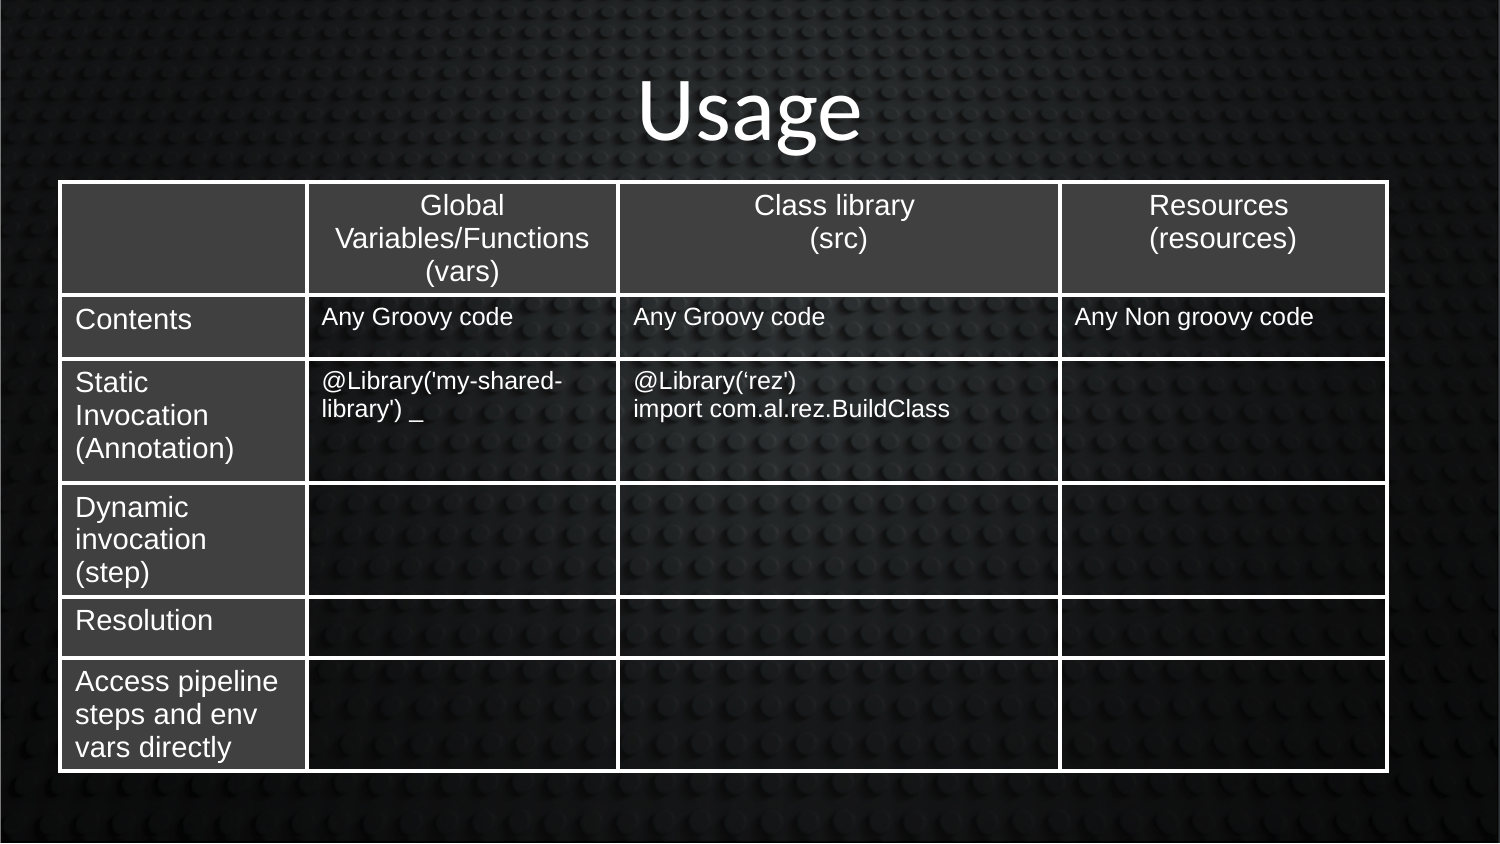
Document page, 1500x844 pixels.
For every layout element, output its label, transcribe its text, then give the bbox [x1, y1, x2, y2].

table_header Class library (src) [620, 184, 1058, 293]
table_cell [309, 599, 616, 656]
table_header Global Variables/Functions (vars) [309, 184, 616, 293]
table_cell Resolution [62, 599, 305, 656]
table_cell [1062, 599, 1385, 656]
table_cell [1062, 361, 1385, 481]
picture [0, 0, 1500, 844]
table_cell Static Invocation (Annotation) [62, 361, 305, 481]
table_cell [1062, 660, 1385, 769]
table_cell Access pipeline steps and env vars directly [62, 660, 305, 769]
table_cell Contents [62, 297, 305, 357]
text_box Usage [75, 33, 1425, 175]
table_cell [620, 599, 1058, 656]
table_cell [309, 485, 616, 595]
table_header [62, 184, 305, 293]
table_cell [620, 485, 1058, 595]
table_cell Dynamic invocation (step) [62, 485, 305, 595]
table_cell Any Groovy code [309, 297, 616, 357]
table_cell @Library('my-shared-library') _ [309, 361, 616, 481]
table_cell @Library(‘rez') import com.al.rez.BuildClass [620, 361, 1058, 481]
table_cell [1062, 485, 1385, 595]
table_cell Any Non groovy code [1062, 297, 1385, 357]
table_cell [620, 660, 1058, 769]
table_cell [309, 660, 616, 769]
table_cell Any Groovy code [620, 297, 1058, 357]
table_header Resources (resources) [1062, 184, 1385, 293]
